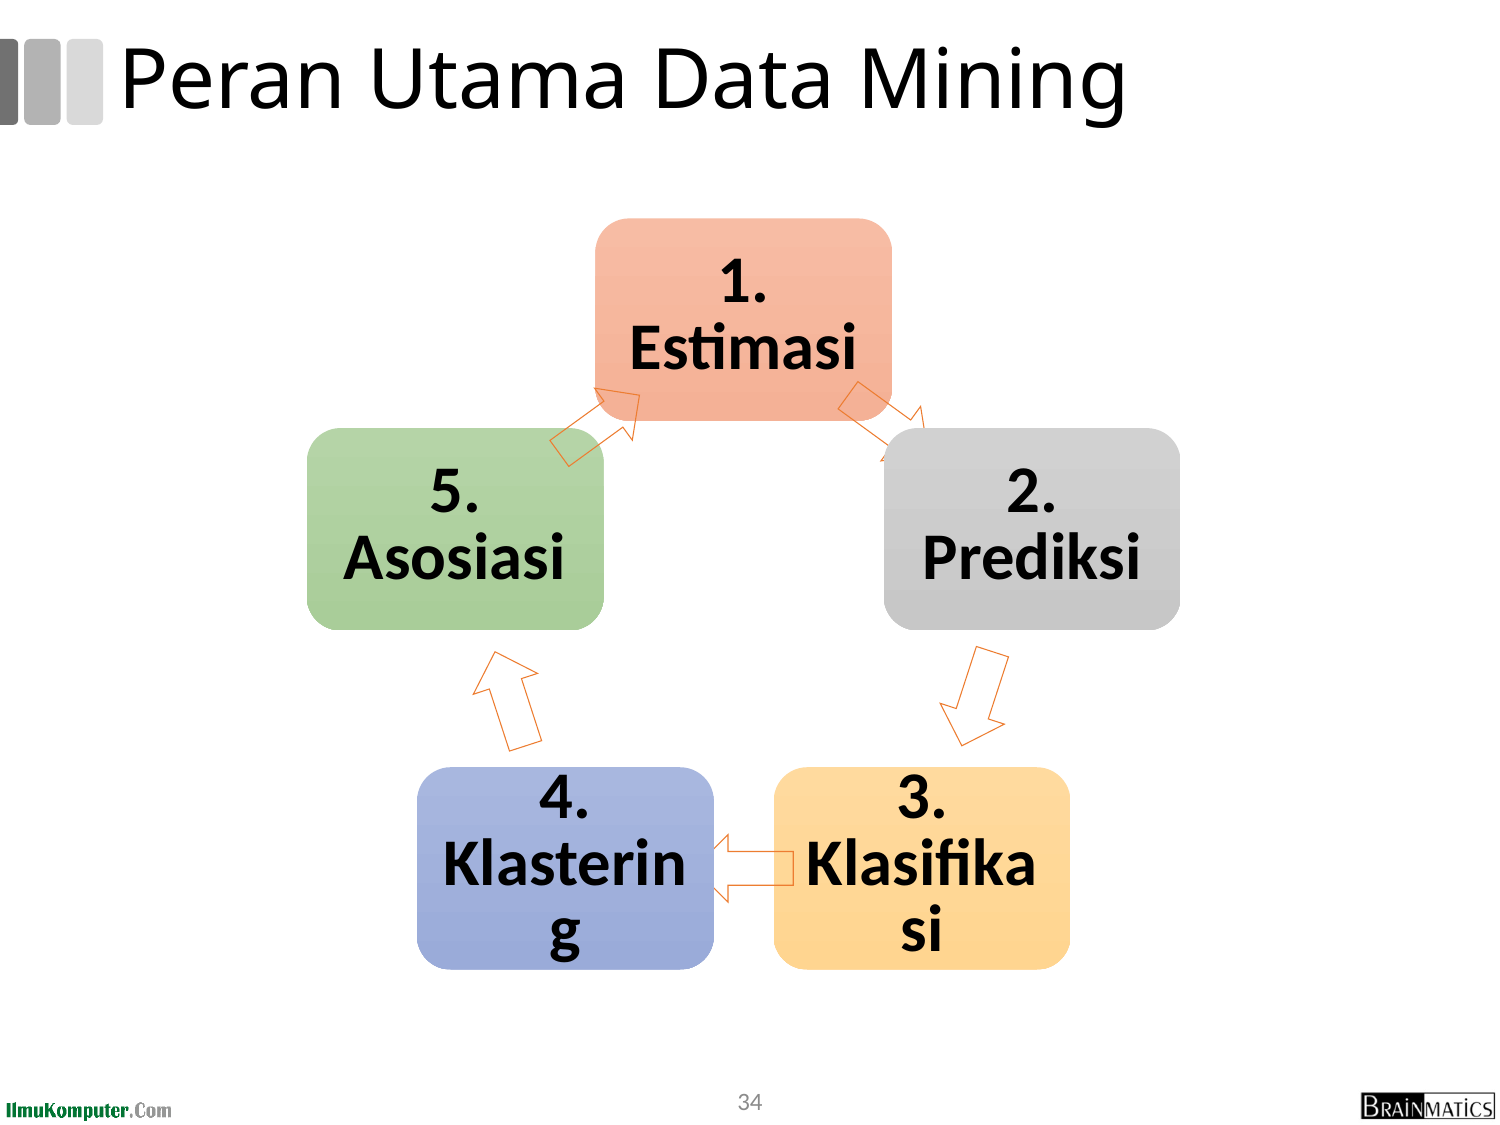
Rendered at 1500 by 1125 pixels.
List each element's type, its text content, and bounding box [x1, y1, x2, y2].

slide_number 34 [581, 1074, 919, 1125]
title Peran Utama Data Mining [103, 24, 1500, 138]
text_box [149, 218, 1338, 1028]
picture [4, 1095, 173, 1125]
picture [1358, 1089, 1498, 1123]
